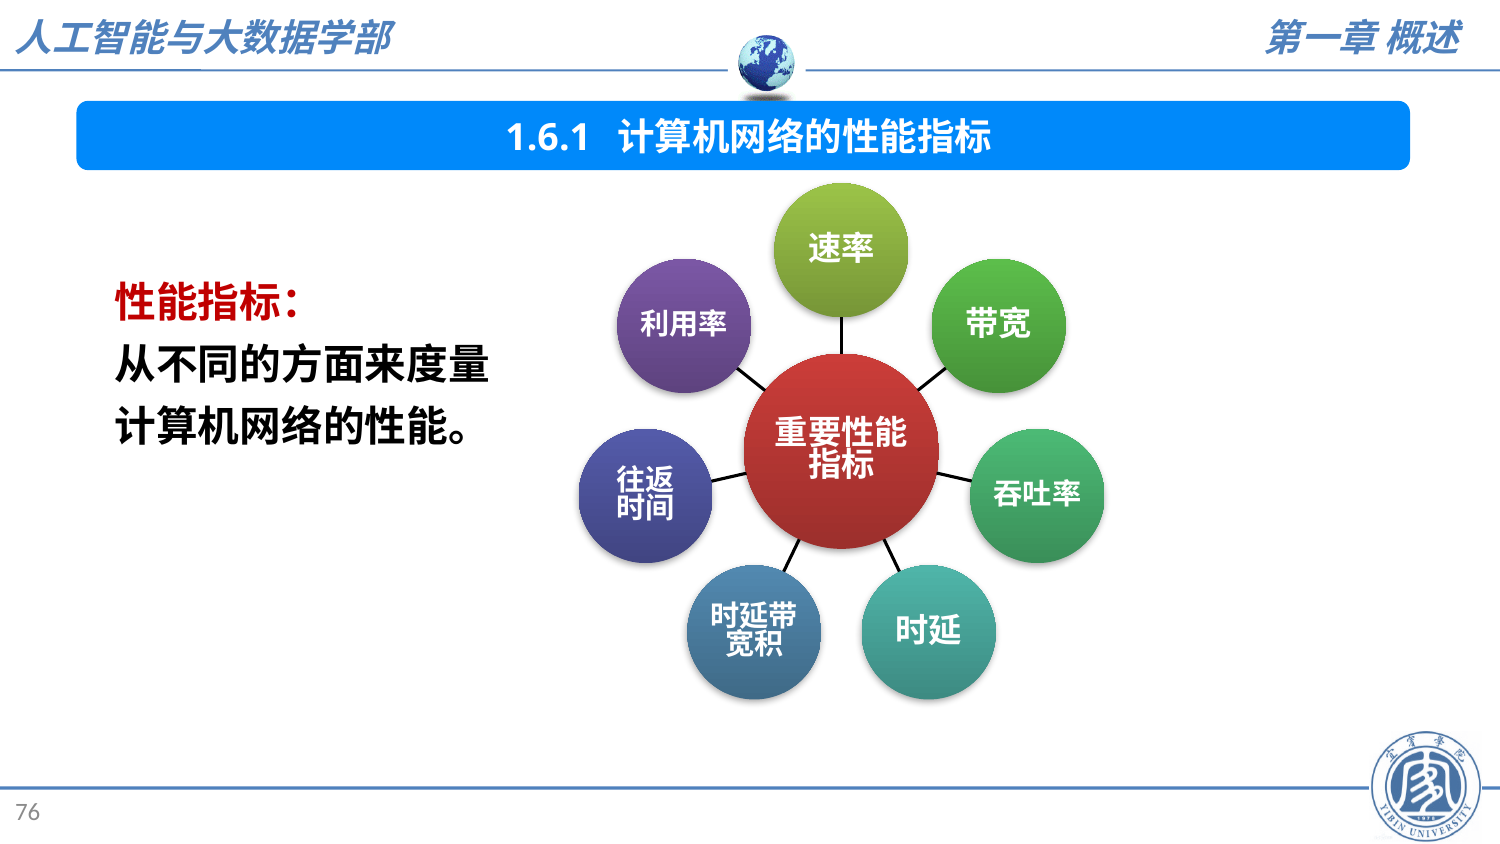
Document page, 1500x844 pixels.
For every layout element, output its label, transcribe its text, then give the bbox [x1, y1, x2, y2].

picture [736, 33, 796, 100]
slide_number 76 [0, 787, 350, 833]
list 1.6.1 计算机网络的性能指标 [204, 105, 1293, 166]
text_box 性能指标： 从不同的方面来度量计算机网络的性能。 [99, 255, 367, 458]
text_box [372, 182, 1311, 701]
